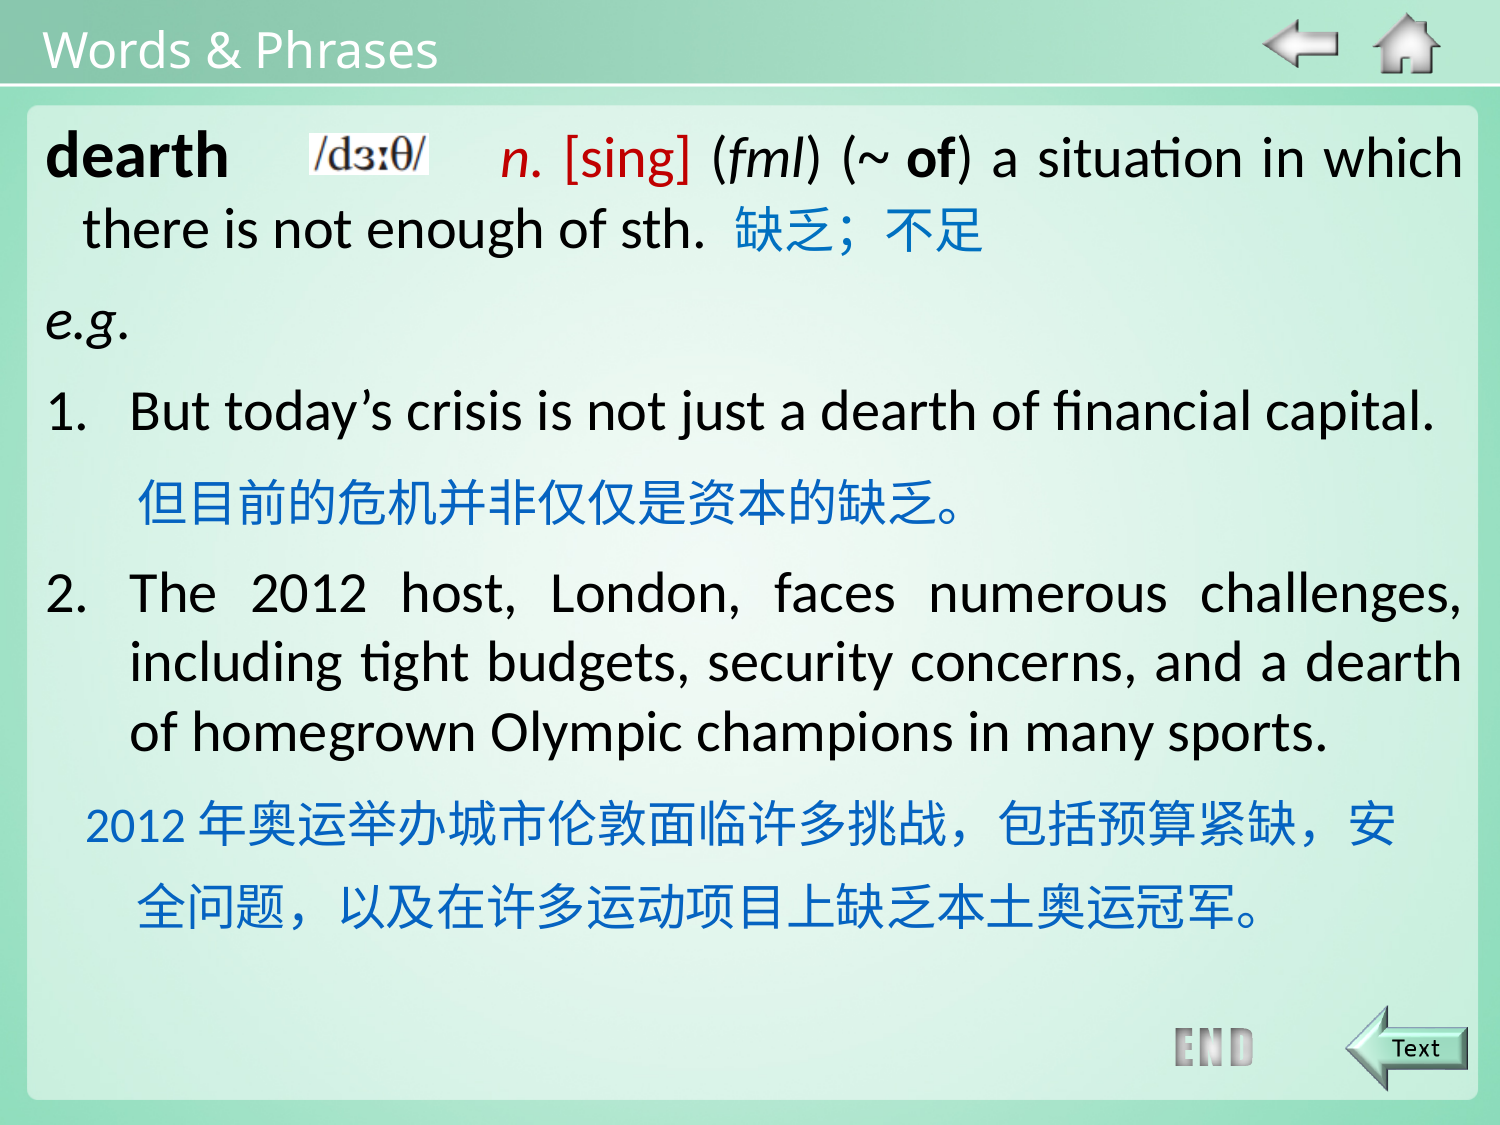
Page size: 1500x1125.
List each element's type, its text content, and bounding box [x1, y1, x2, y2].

text_box Words & Phrases [27, 11, 582, 87]
list dearth n. [sing] (fml) (~ of) a situation in which there is not enough of sth. 缺乏；不足 e.g. But today’s crisis is not just a dearth of financial capital. 但目前的危机并非仅仅是资本的缺乏。 The 2012 host, London, faces numerous challenges, including tight budgets, security concerns, and a dearth of homegrown Olympic champions in many sports. 2012年奥运举办城市伦敦面临许多挑战，包括预算紧缺，安 全问题，以及在许多运动项目上缺乏本土奥运冠军。 [29, 102, 1480, 1099]
picture [0, 0, 1500, 1125]
